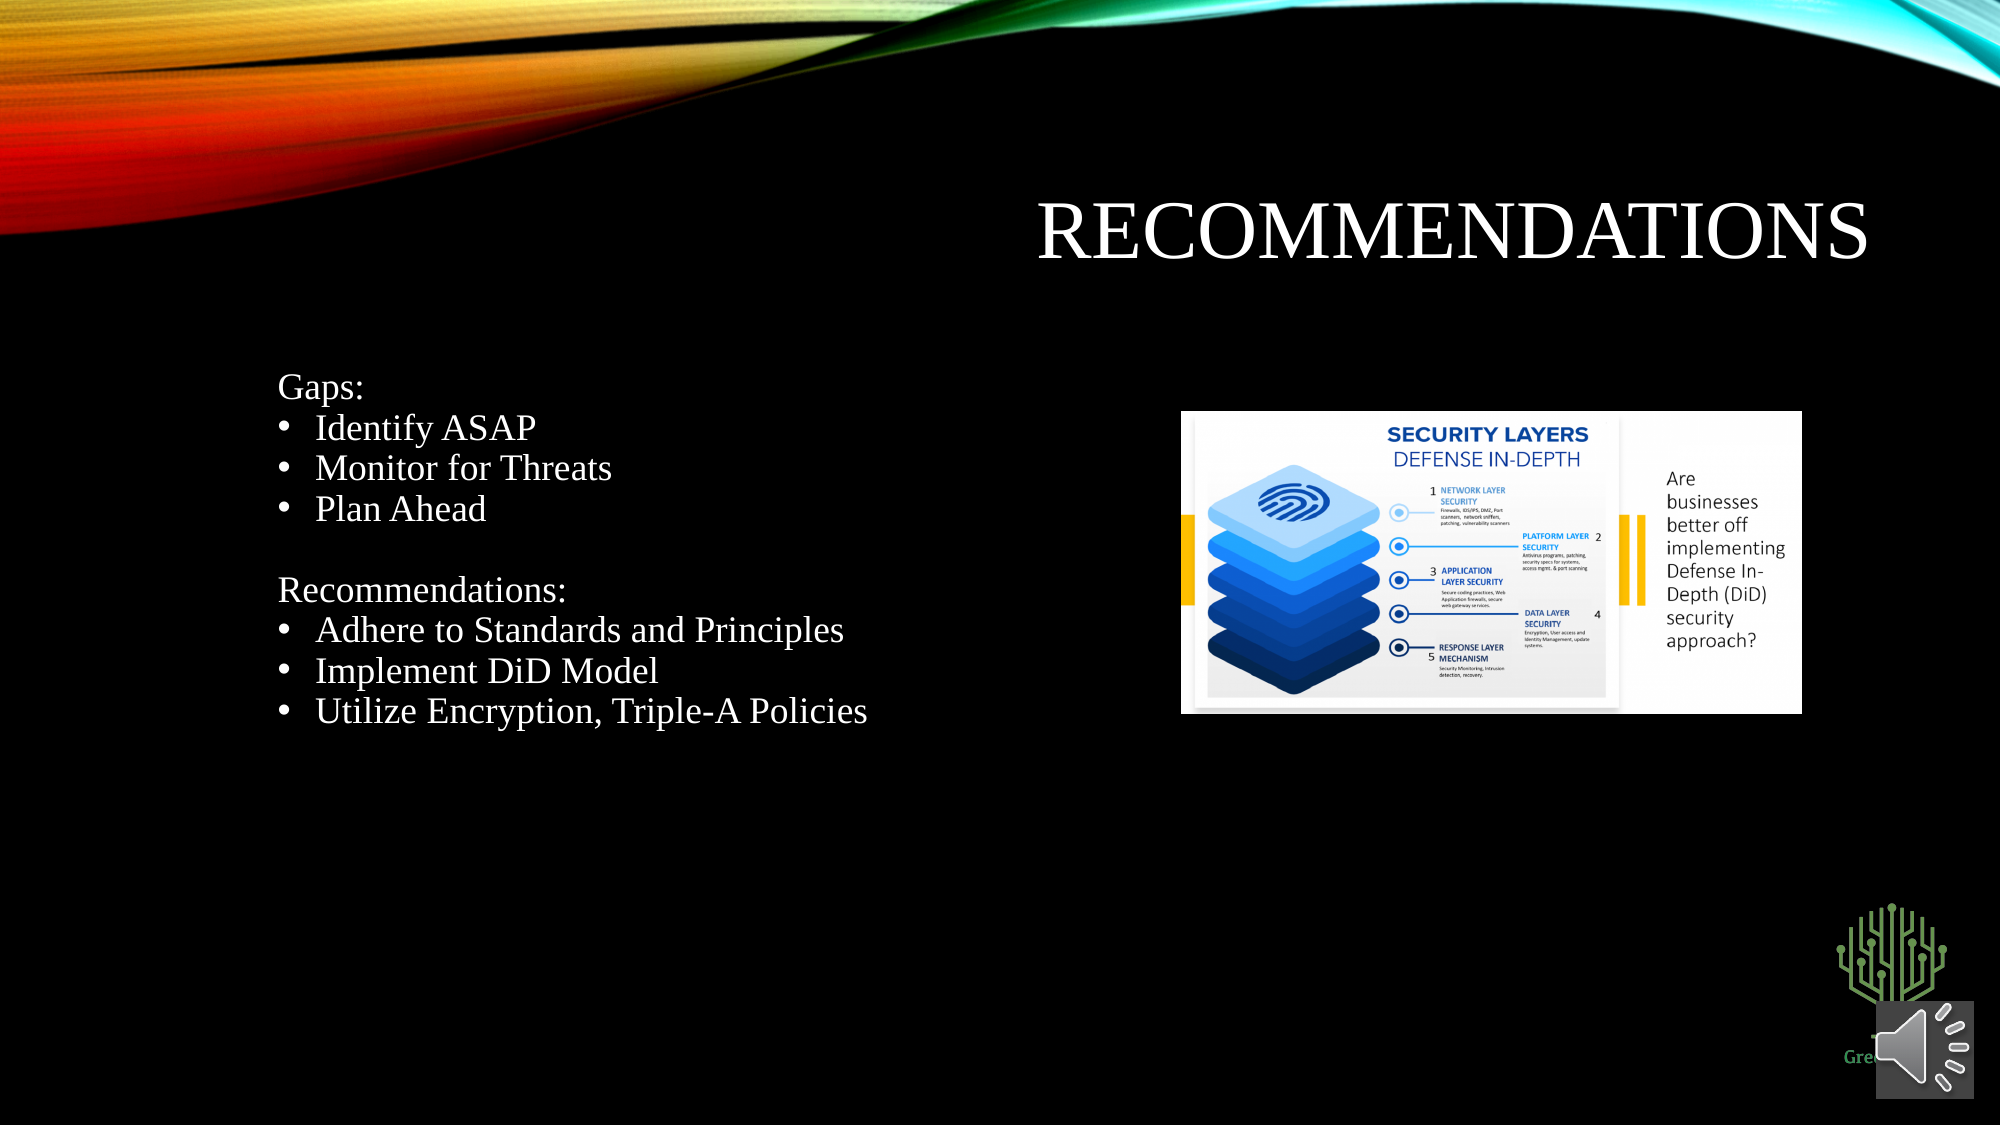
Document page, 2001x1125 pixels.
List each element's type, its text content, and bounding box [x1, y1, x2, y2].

picture [0, 0, 2000, 237]
title RECOMMENDATIONS [474, 125, 1888, 338]
list Gaps: Identify ASAP Monitor for Threats Plan Ahead Recommendations: Adhere to Standards and Principles Implement DiD Model Utilize Encryption, Triple-A Policies [112, 360, 1888, 1021]
picture [1817, 892, 1976, 1101]
picture [1181, 411, 1802, 714]
